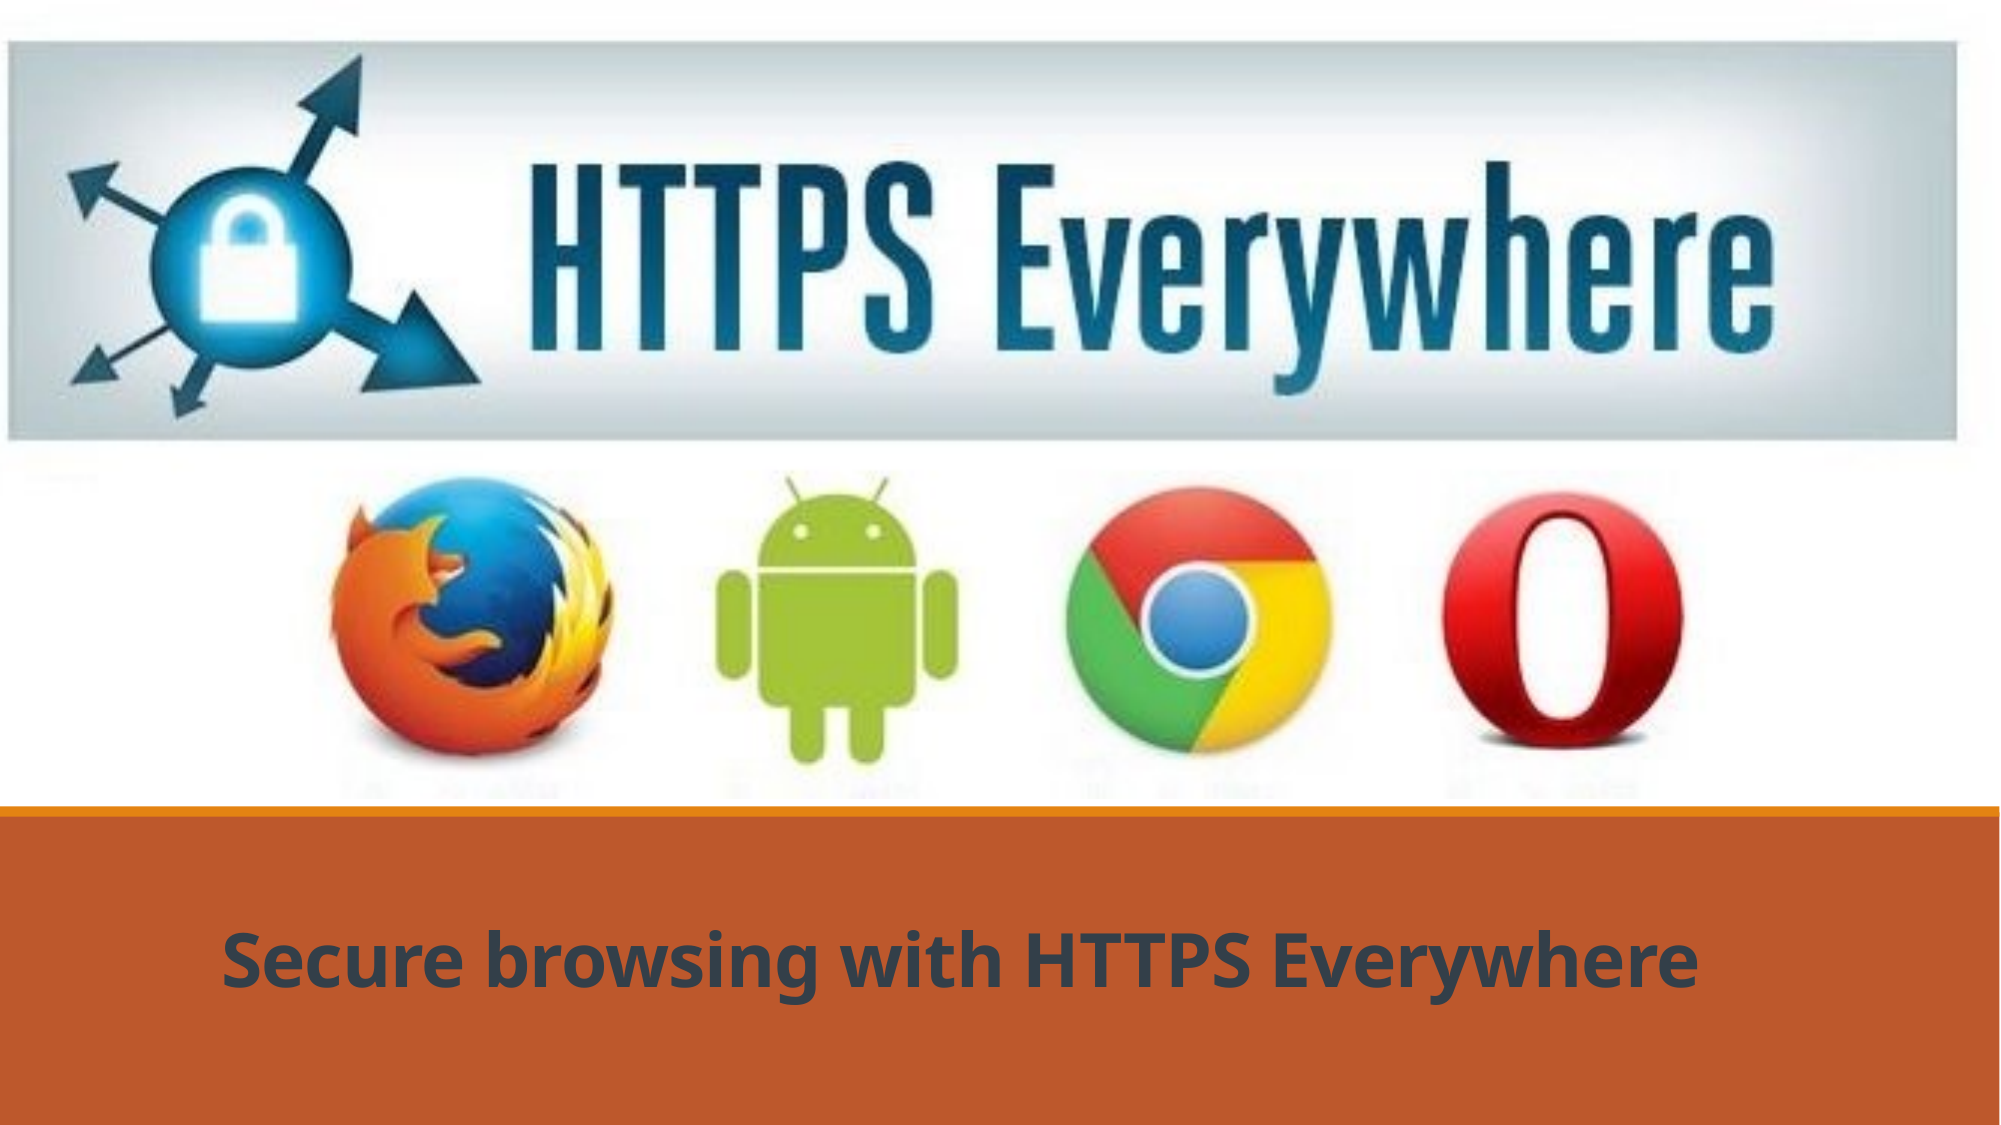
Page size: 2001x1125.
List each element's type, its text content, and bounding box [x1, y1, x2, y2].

picture [0, 0, 2000, 799]
title Secure browsing with HTTPS Everywhere [206, 957, 1866, 1093]
